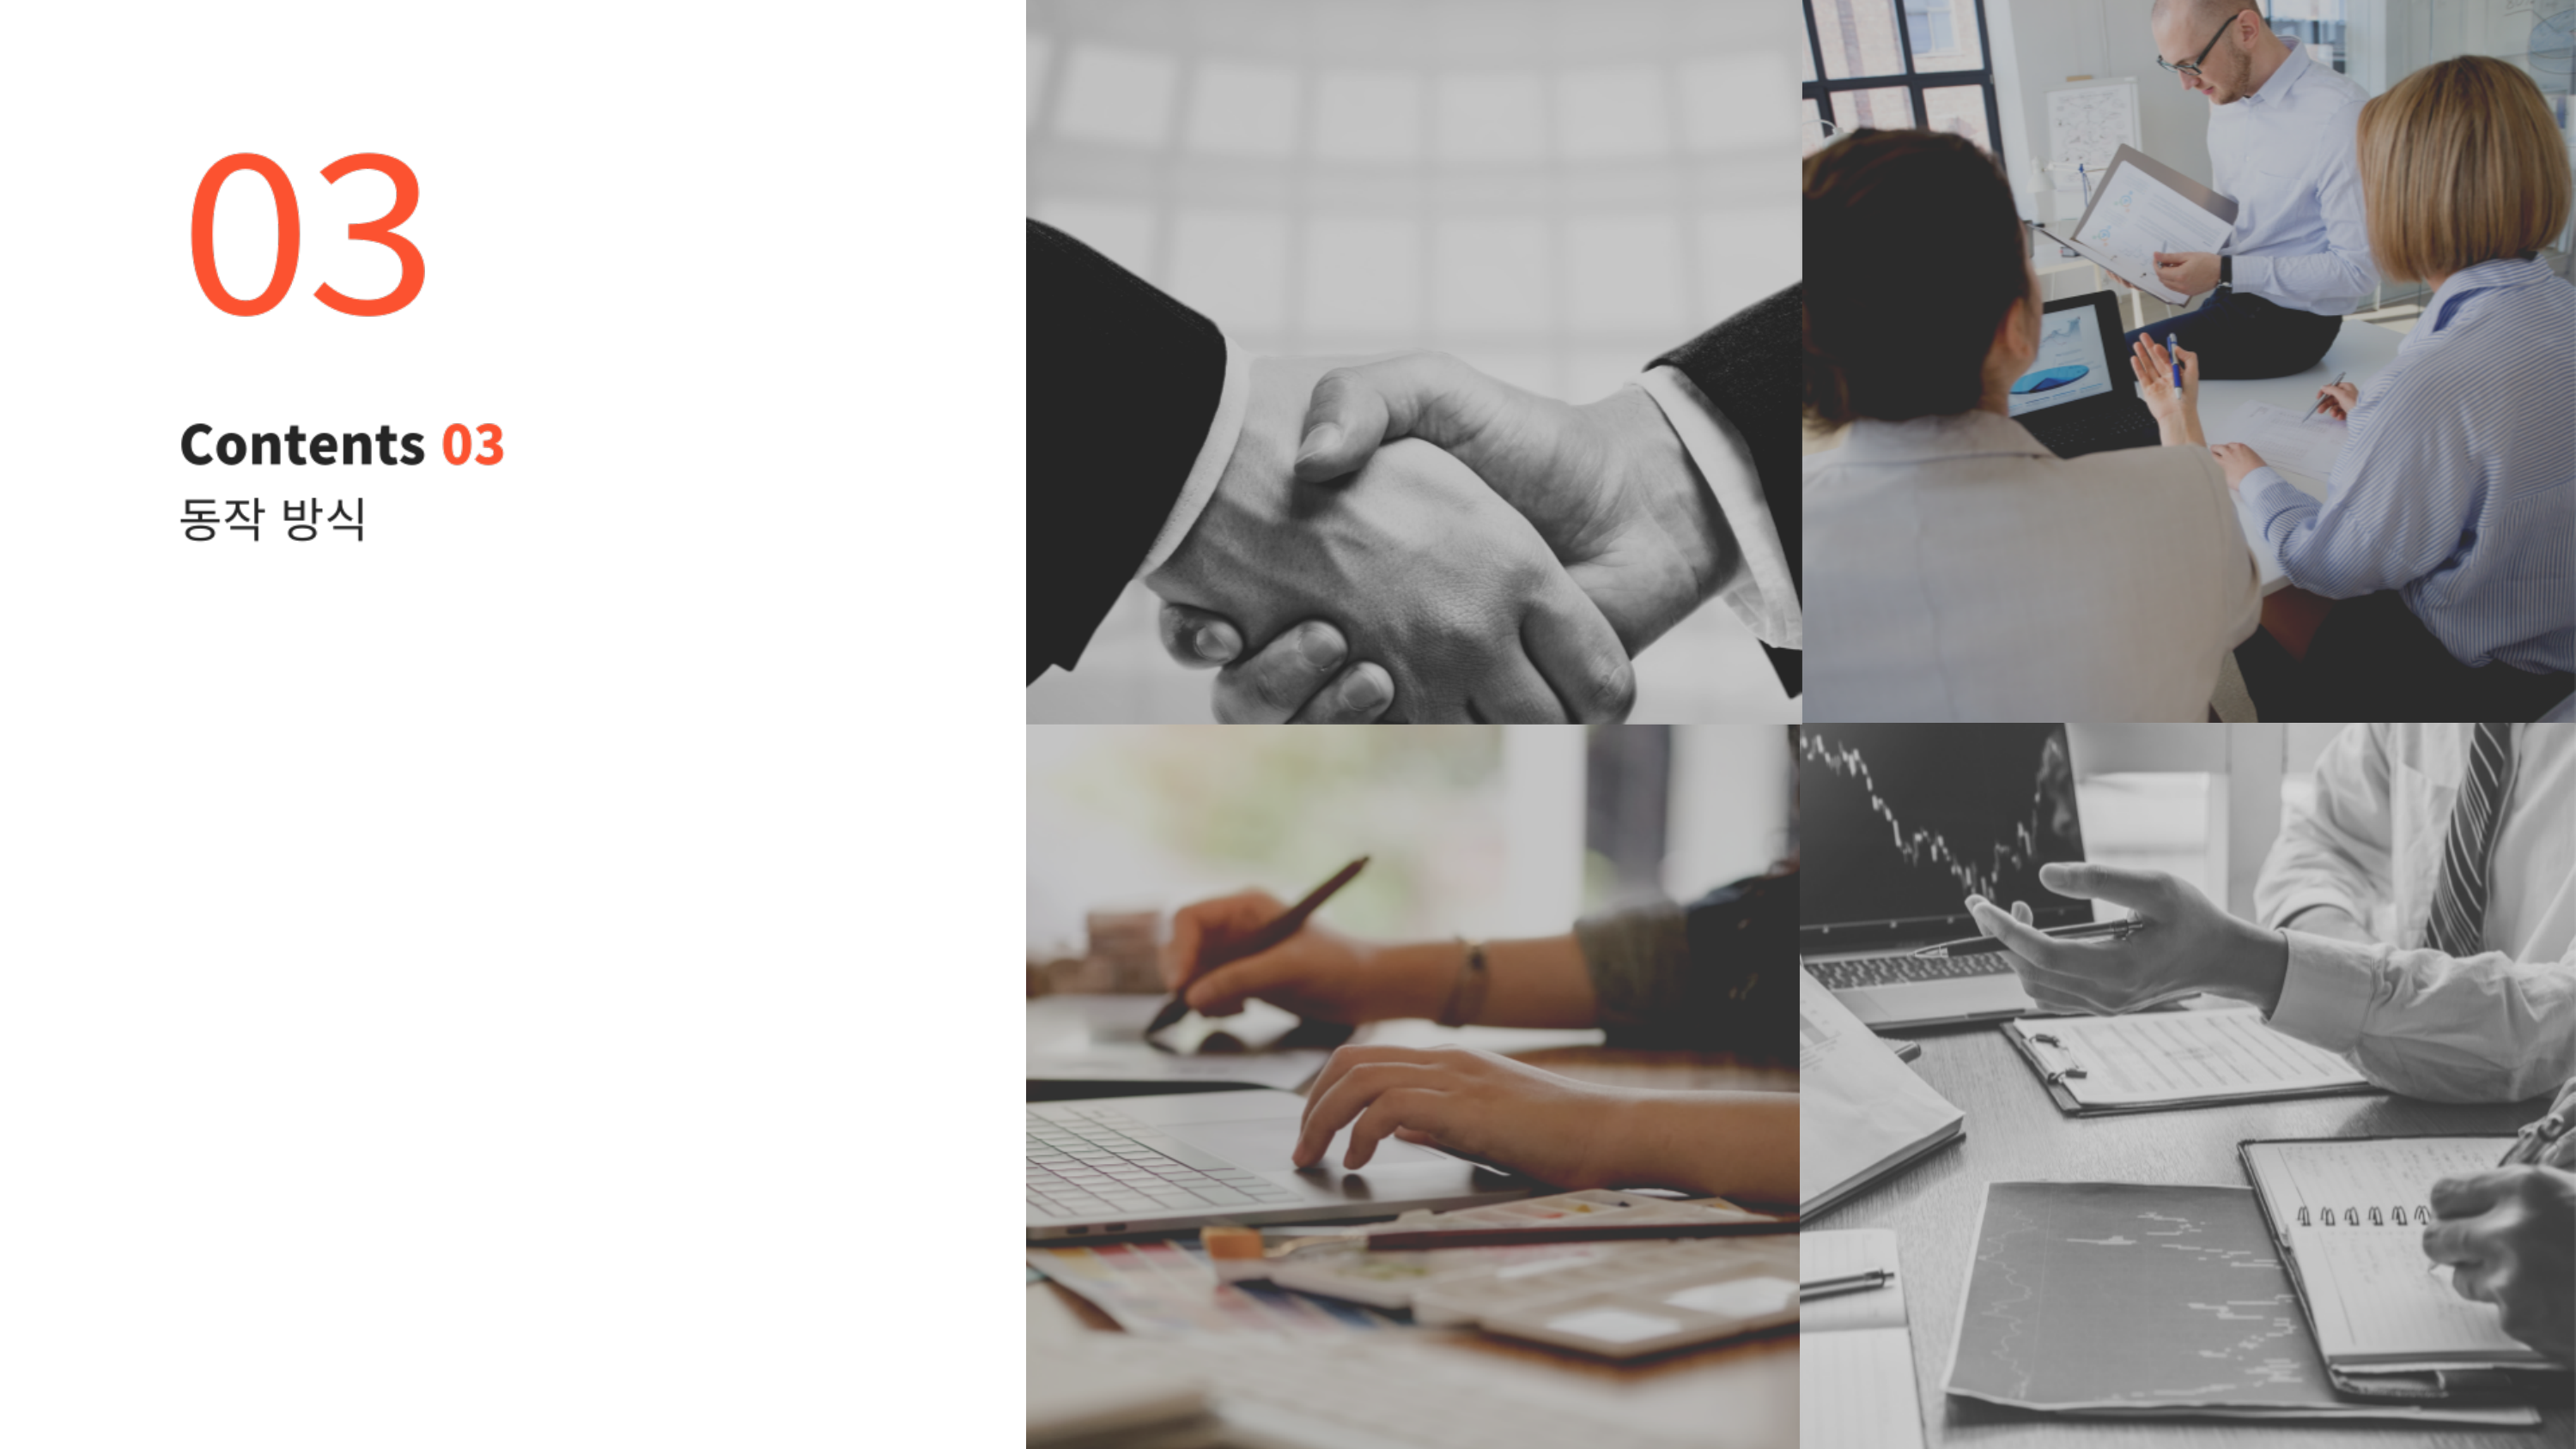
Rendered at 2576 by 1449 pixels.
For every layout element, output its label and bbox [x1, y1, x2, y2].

text_box [1026, 0, 1802, 725]
text_box [1800, 723, 2576, 1449]
picture [147, 43, 531, 565]
text_box [1805, 0, 2576, 722]
text_box [1026, 731, 1795, 1449]
